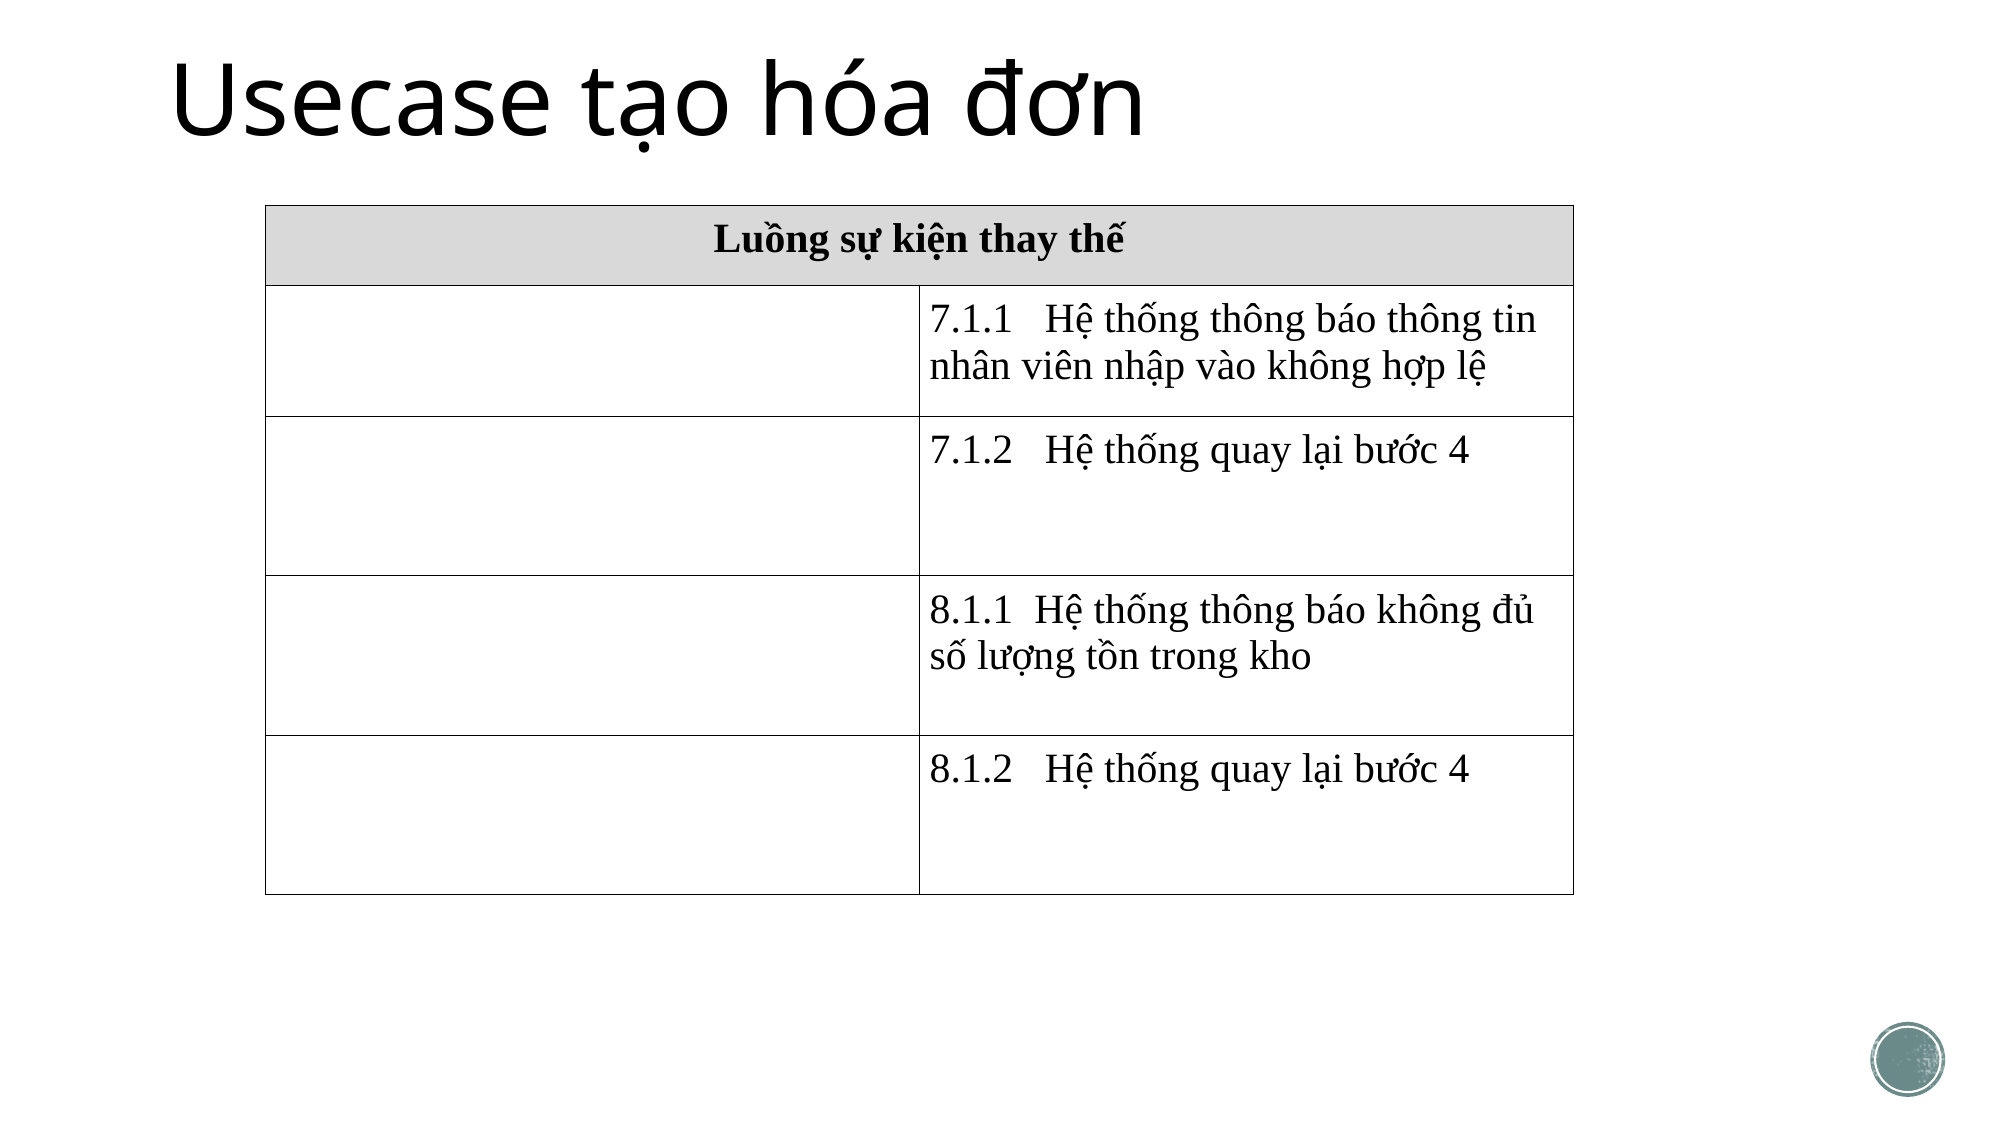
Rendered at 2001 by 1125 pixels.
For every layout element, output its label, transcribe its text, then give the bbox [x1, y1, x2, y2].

table_cell [266, 417, 919, 575]
text_box [0, 0, 2000, 75]
table_cell 8.1.2 Hệ thống quay lại bước 4 [920, 736, 1573, 894]
table_cell 8.1.1 Hệ thống thông báo không đủ số lượng tồn trong kho [920, 576, 1573, 735]
table_cell 7.1.2 Hệ thống quay lại bước 4 [920, 417, 1573, 575]
table_cell [266, 286, 919, 416]
table_cell 7.1.1 Hệ thống thông báo thông tin nhân viên nhập vào không hợp lệ [920, 286, 1573, 416]
table_header Luồng sự kiện thay thế [266, 206, 1573, 285]
title Usecase tạo hóa đơn [153, 75, 1804, 185]
table_cell [266, 576, 919, 735]
table_cell [266, 736, 919, 894]
